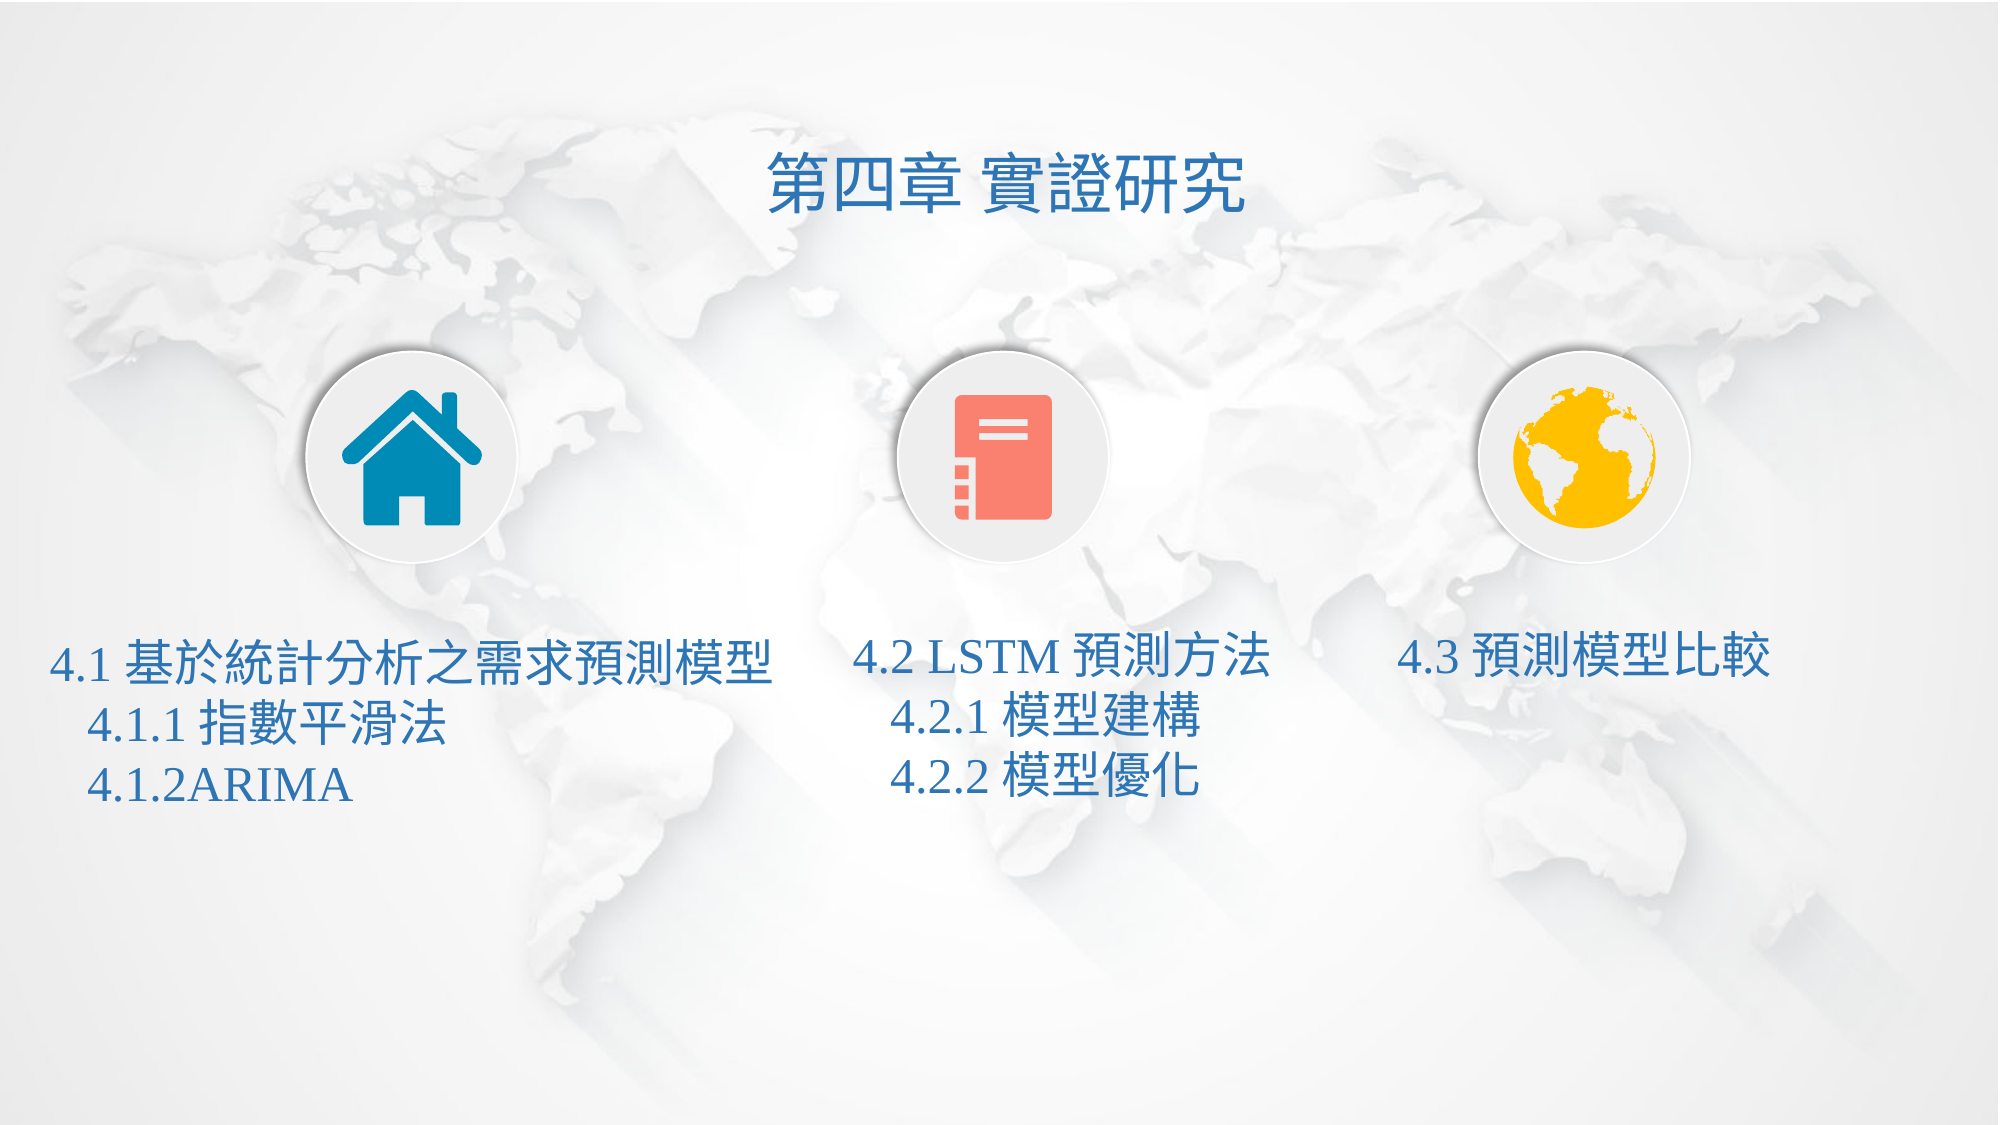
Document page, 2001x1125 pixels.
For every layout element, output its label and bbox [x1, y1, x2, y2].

text_box [1478, 351, 1690, 563]
text_box [306, 351, 518, 563]
picture [0, 2, 1998, 1125]
text_box [897, 351, 1109, 563]
